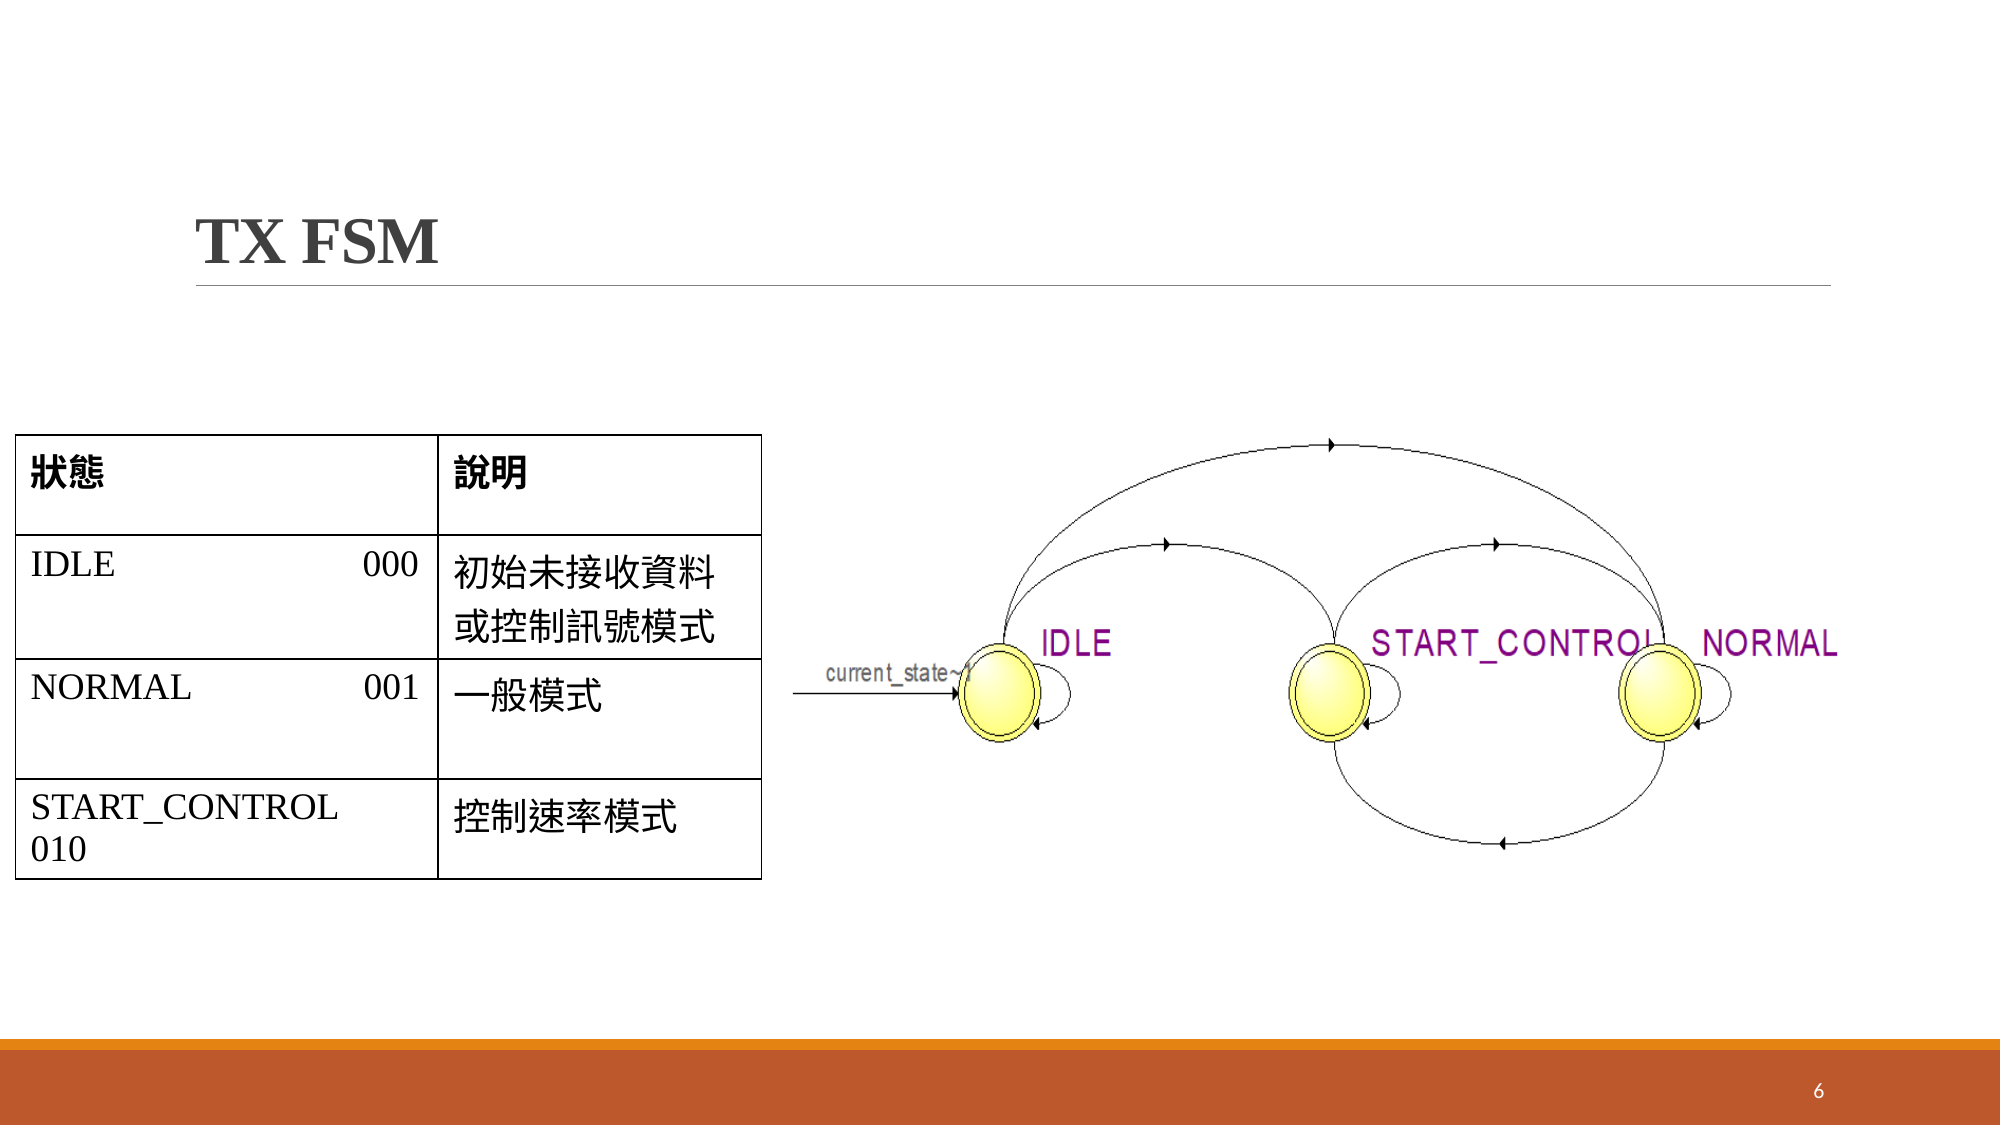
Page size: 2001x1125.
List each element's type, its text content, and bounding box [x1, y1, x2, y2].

table_cell 一般模式 [439, 660, 716, 778]
table_cell 初始未接收資料或控制訊號模式 [439, 536, 716, 658]
title TX FSM [180, 47, 1830, 285]
table_cell IDLE 000 [16, 536, 437, 658]
table_cell NORMAL 001 [16, 660, 437, 778]
slide_number 5 [1624, 1059, 1840, 1120]
table_cell START_CONTROL 010 [16, 780, 437, 878]
table_header 說明 [439, 436, 716, 534]
table_header 狀態 [16, 436, 437, 534]
table_cell 控制速率模式 [439, 780, 716, 878]
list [719, 349, 1964, 996]
